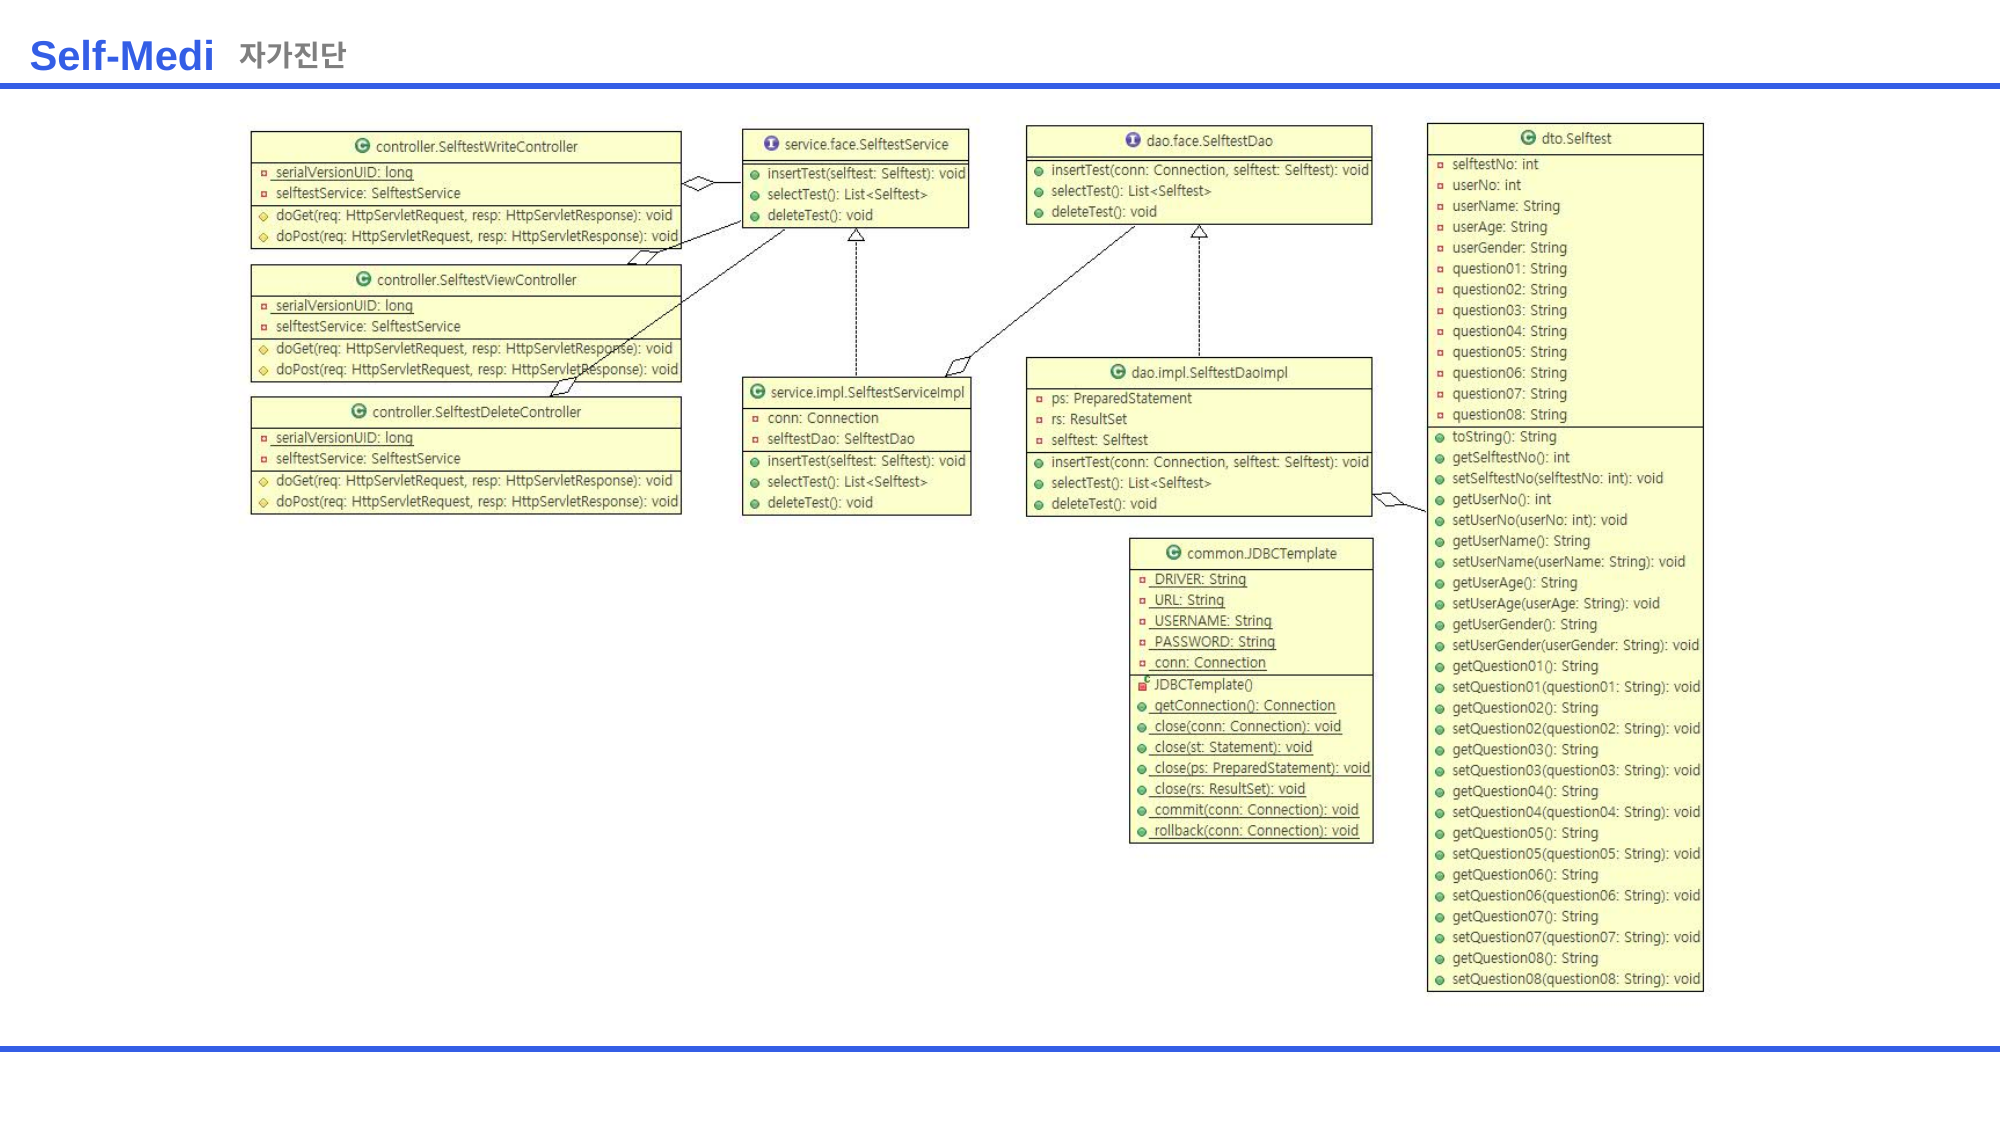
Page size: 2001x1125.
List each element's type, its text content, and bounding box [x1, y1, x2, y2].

text_box 자가진단 [224, 30, 615, 81]
picture [238, 116, 1762, 1009]
